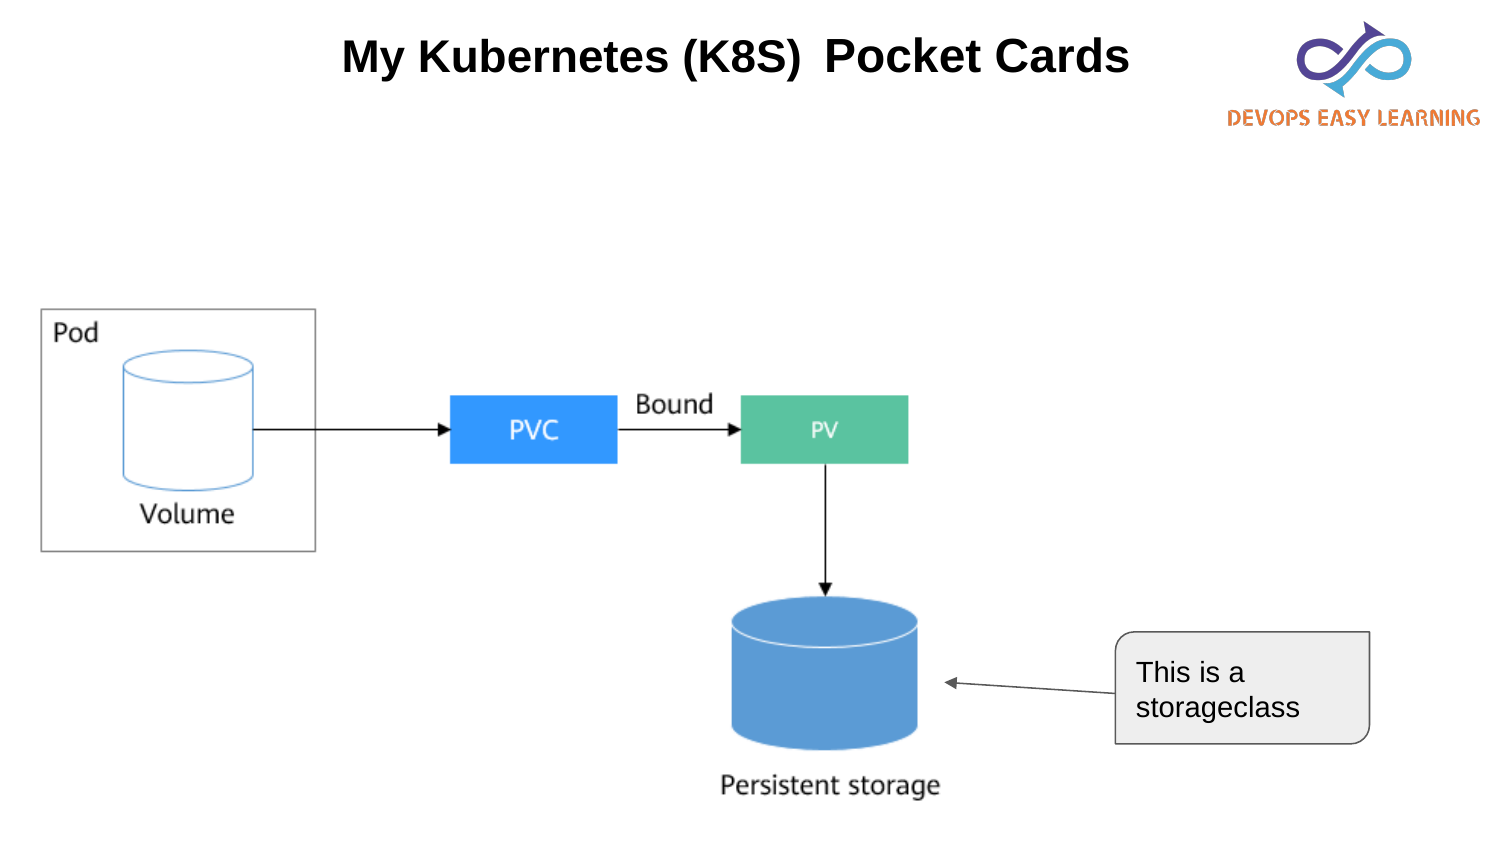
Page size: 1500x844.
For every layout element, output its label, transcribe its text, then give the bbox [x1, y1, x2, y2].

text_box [944, 681, 1116, 694]
text_box My Kubernetes (K8S) Pocket Cards [7, 9, 1214, 138]
text_box This is a storageclass [1115, 631, 1370, 744]
picture [1216, 9, 1492, 148]
picture [24, 292, 968, 819]
